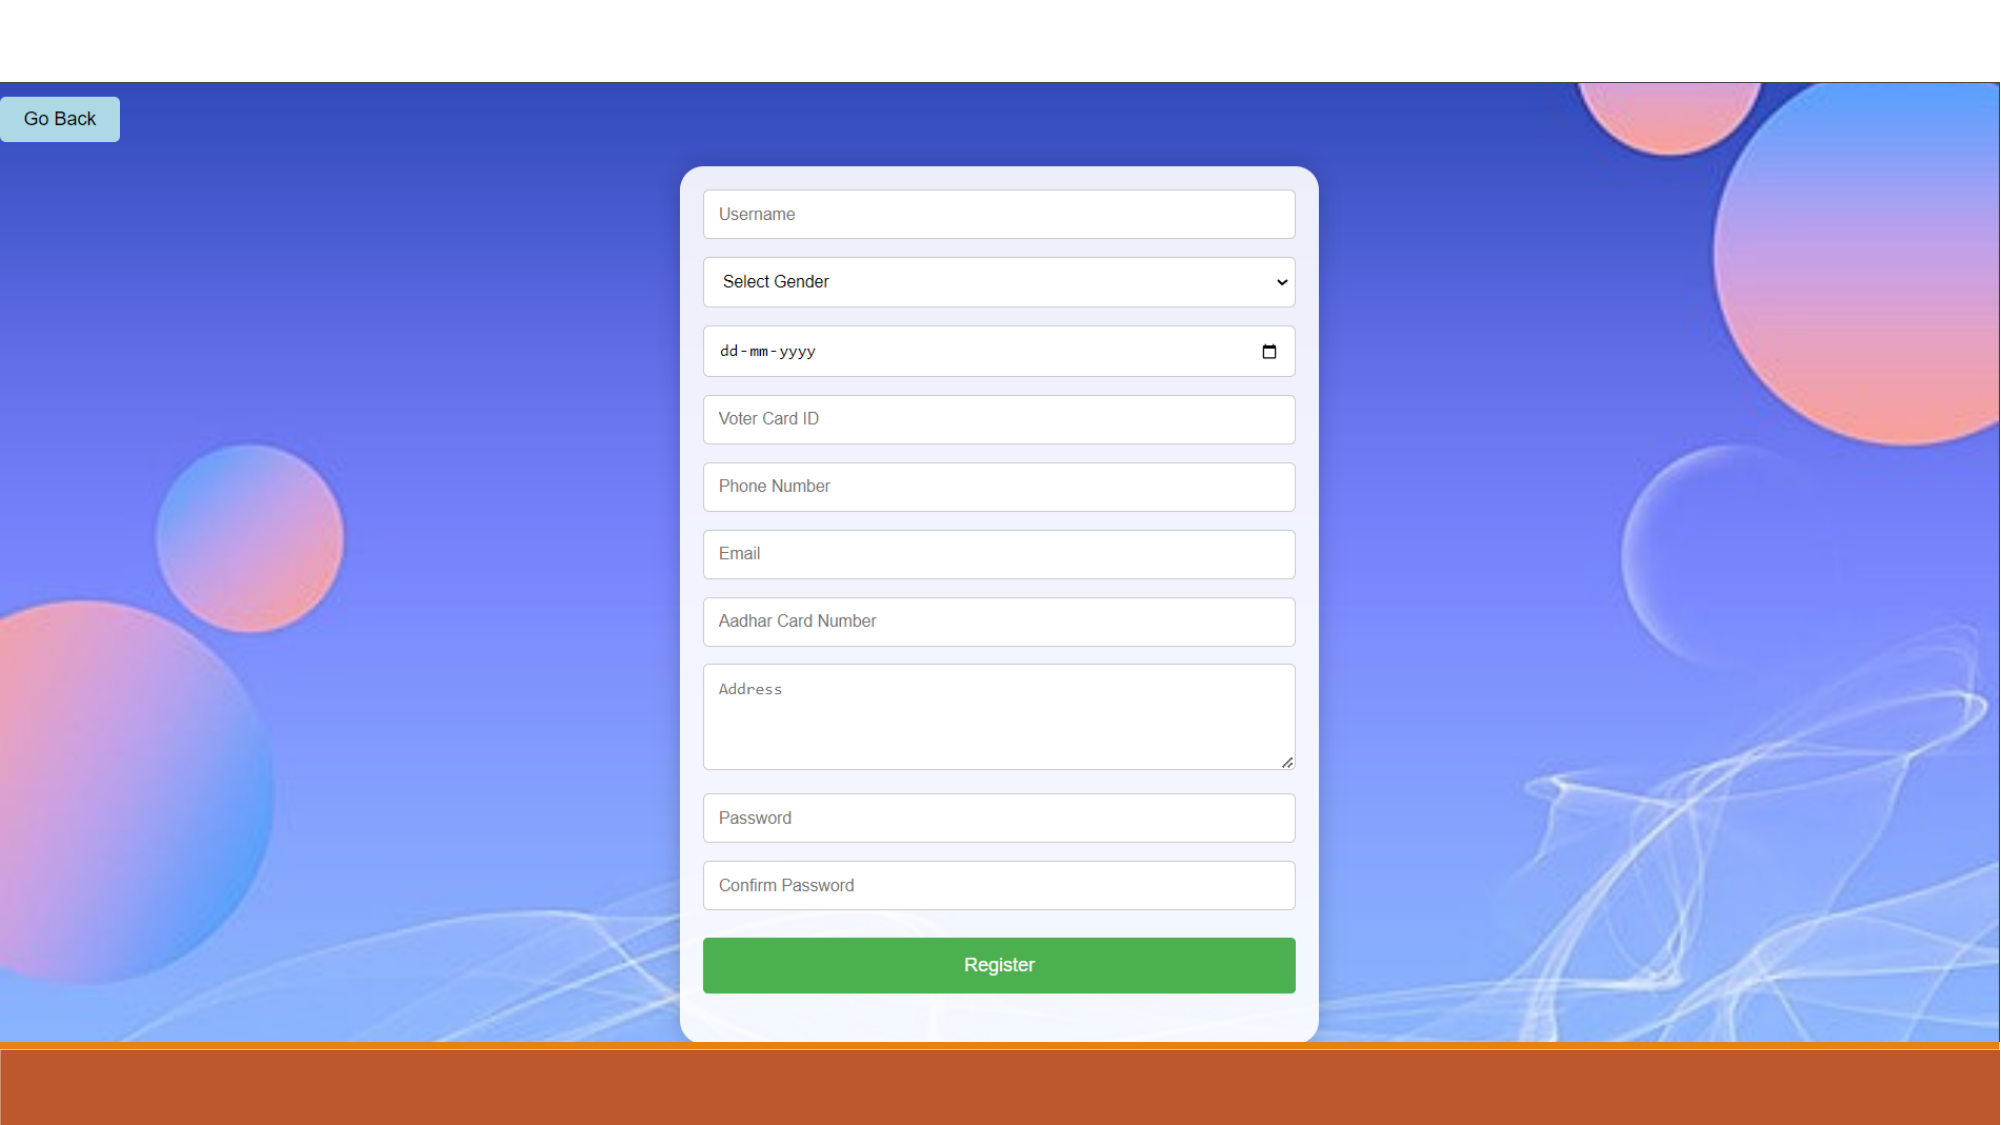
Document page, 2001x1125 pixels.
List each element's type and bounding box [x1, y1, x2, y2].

picture [0, 82, 2000, 1043]
